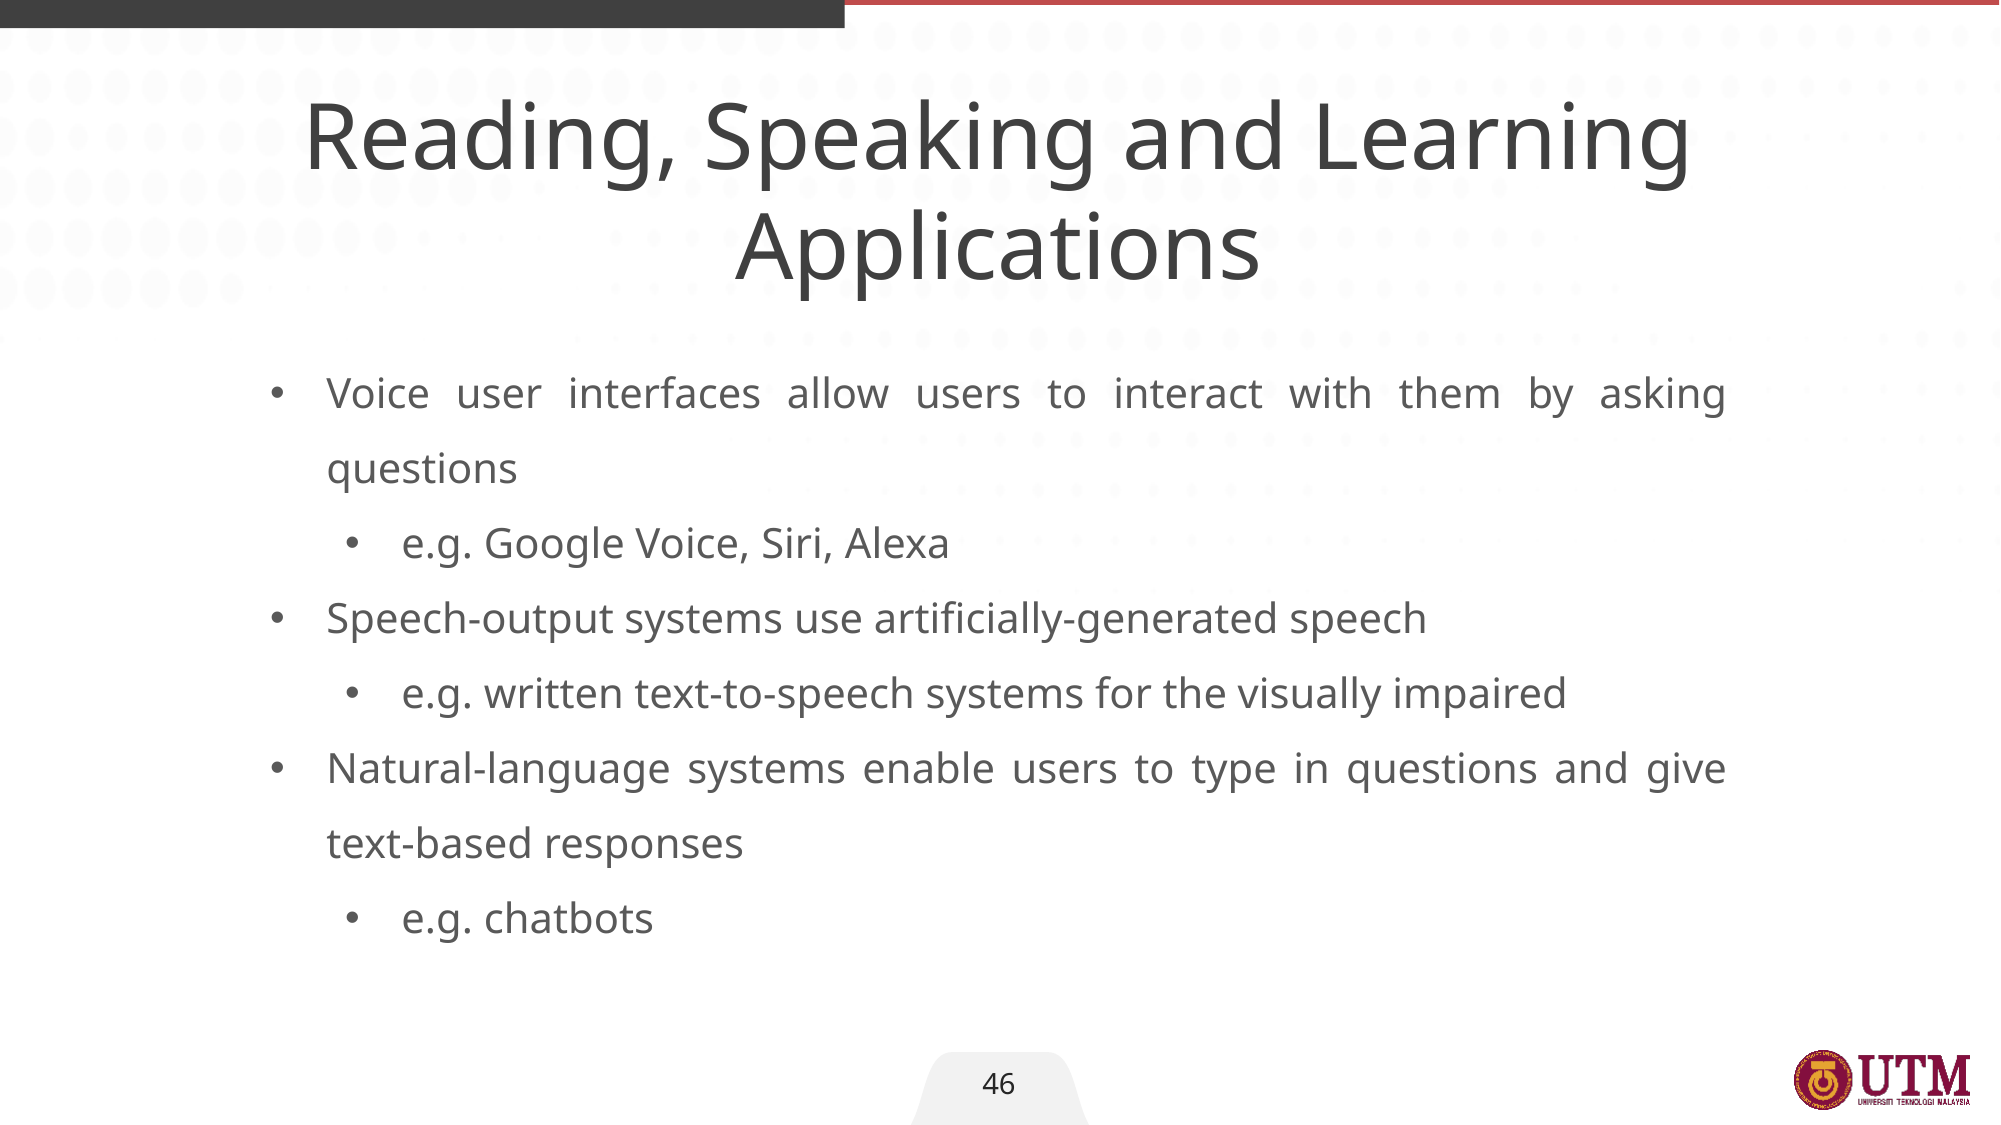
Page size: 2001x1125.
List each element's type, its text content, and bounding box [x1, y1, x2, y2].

text_box Reading, Speaking and Learning Applications [91, 70, 1907, 306]
picture [0, 0, 2001, 645]
picture [1794, 1050, 1970, 1110]
text_box Voice user interfaces allow users to interact with them by asking questions e.g. Google Voice, Siri, Alexa Speech-output systems use artificially-generated speech e.g. written text-to-speech systems for the visually impaired Natural-language systems enable users to type in questions and give text-based responses e.g. chatbots [255, 334, 1743, 950]
slide_number 46 [774, 1055, 1225, 1116]
